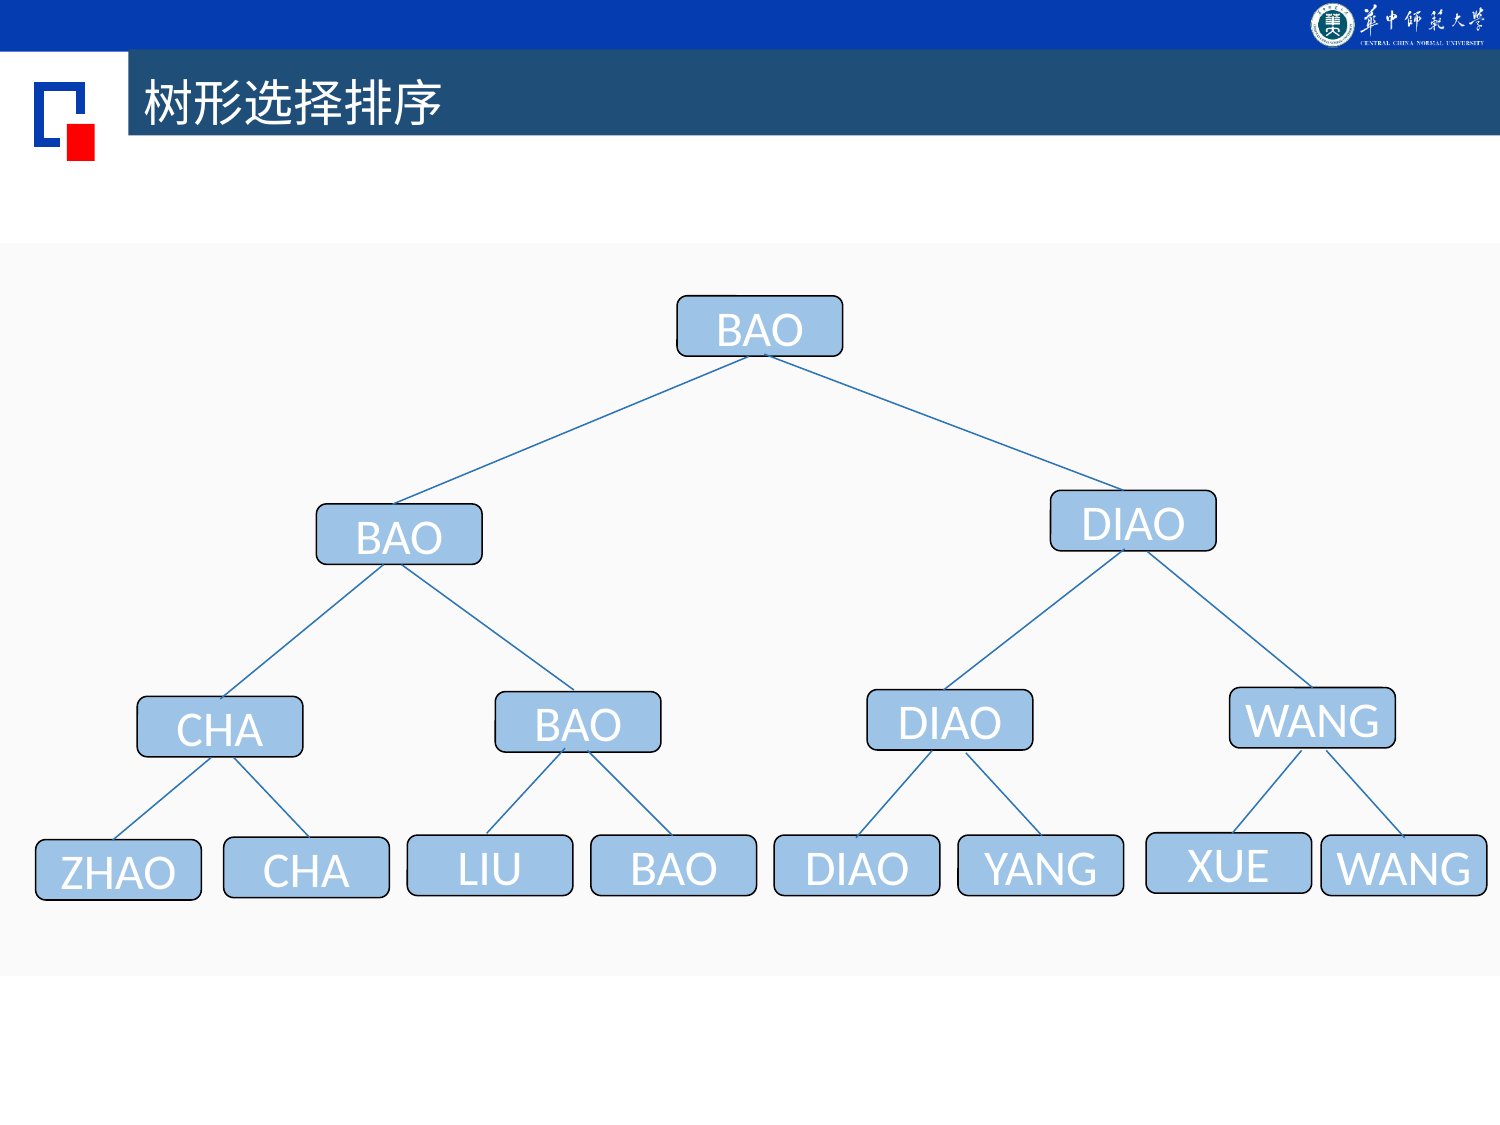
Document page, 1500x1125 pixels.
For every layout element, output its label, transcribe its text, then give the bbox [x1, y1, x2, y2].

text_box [35, 295, 1487, 900]
picture [1310, 2, 1486, 48]
text_box 树形选择排序 [128, 49, 1500, 136]
text_box [0, 243, 1500, 977]
